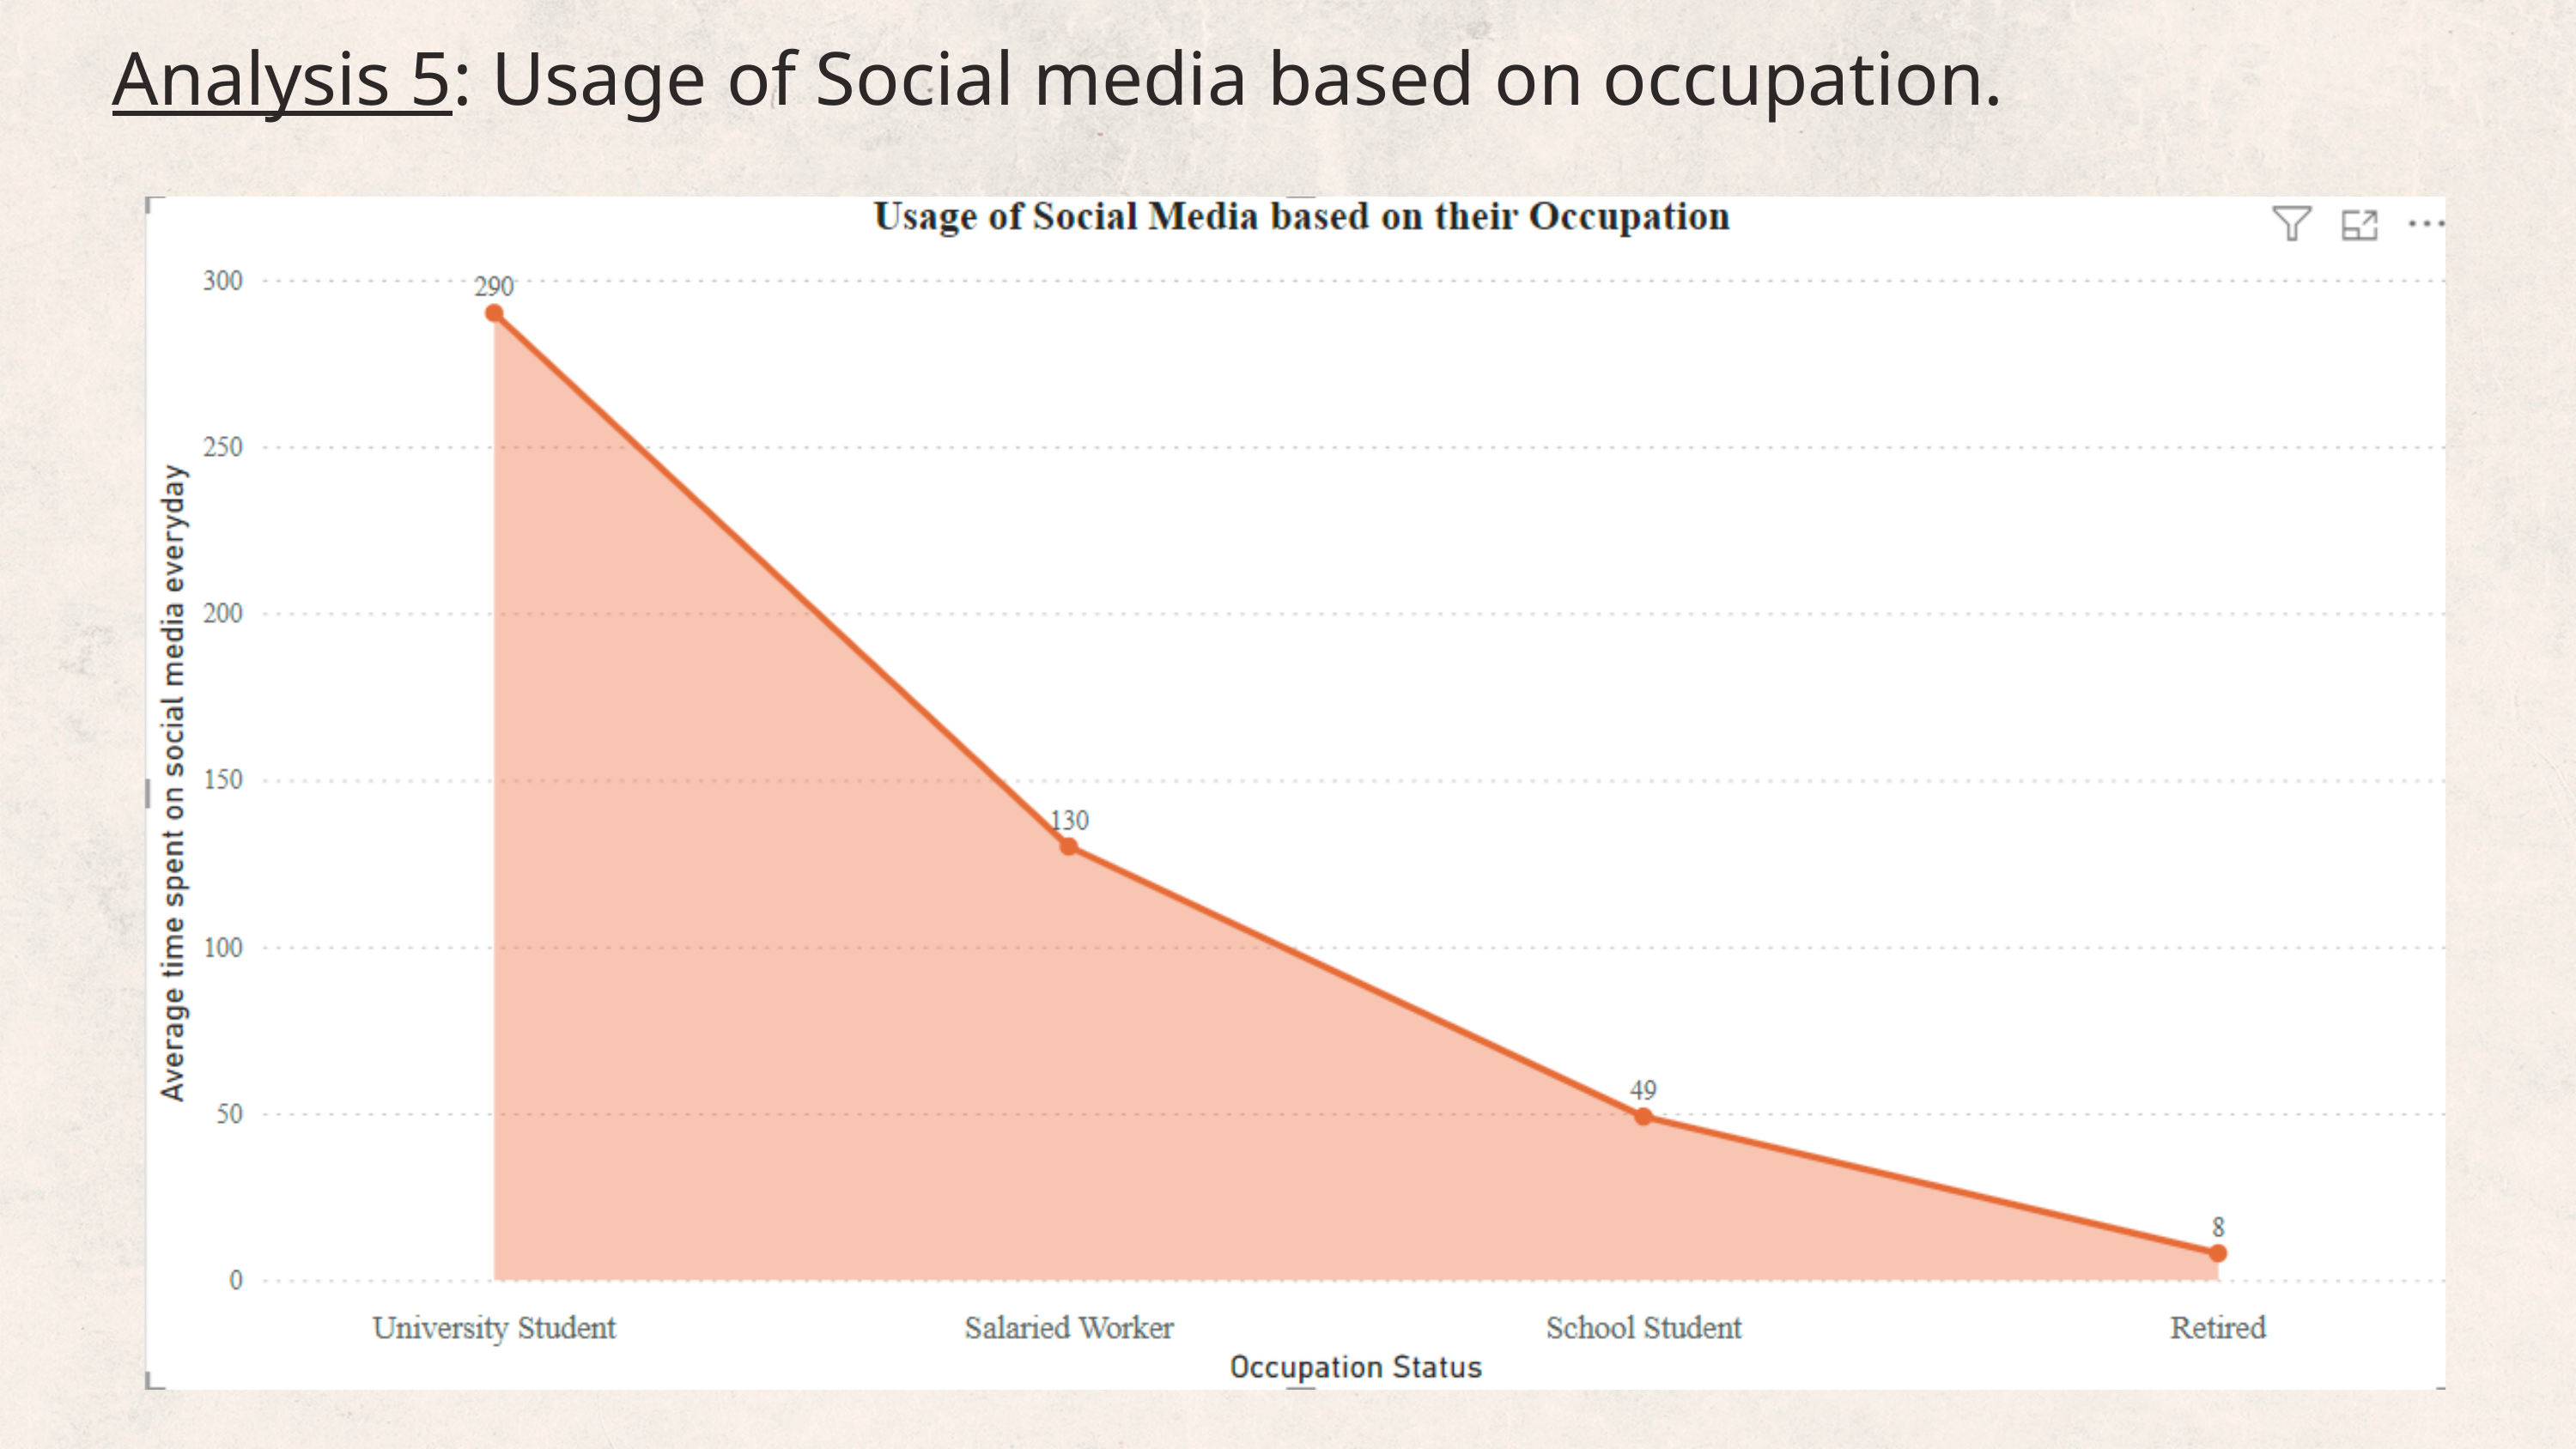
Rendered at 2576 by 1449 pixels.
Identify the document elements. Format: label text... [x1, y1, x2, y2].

text_box [0, 0, 2576, 1449]
text_box [144, 197, 2446, 1390]
text_box Analysis 5: Usage of Social media based on occupation. [112, 67, 2344, 120]
